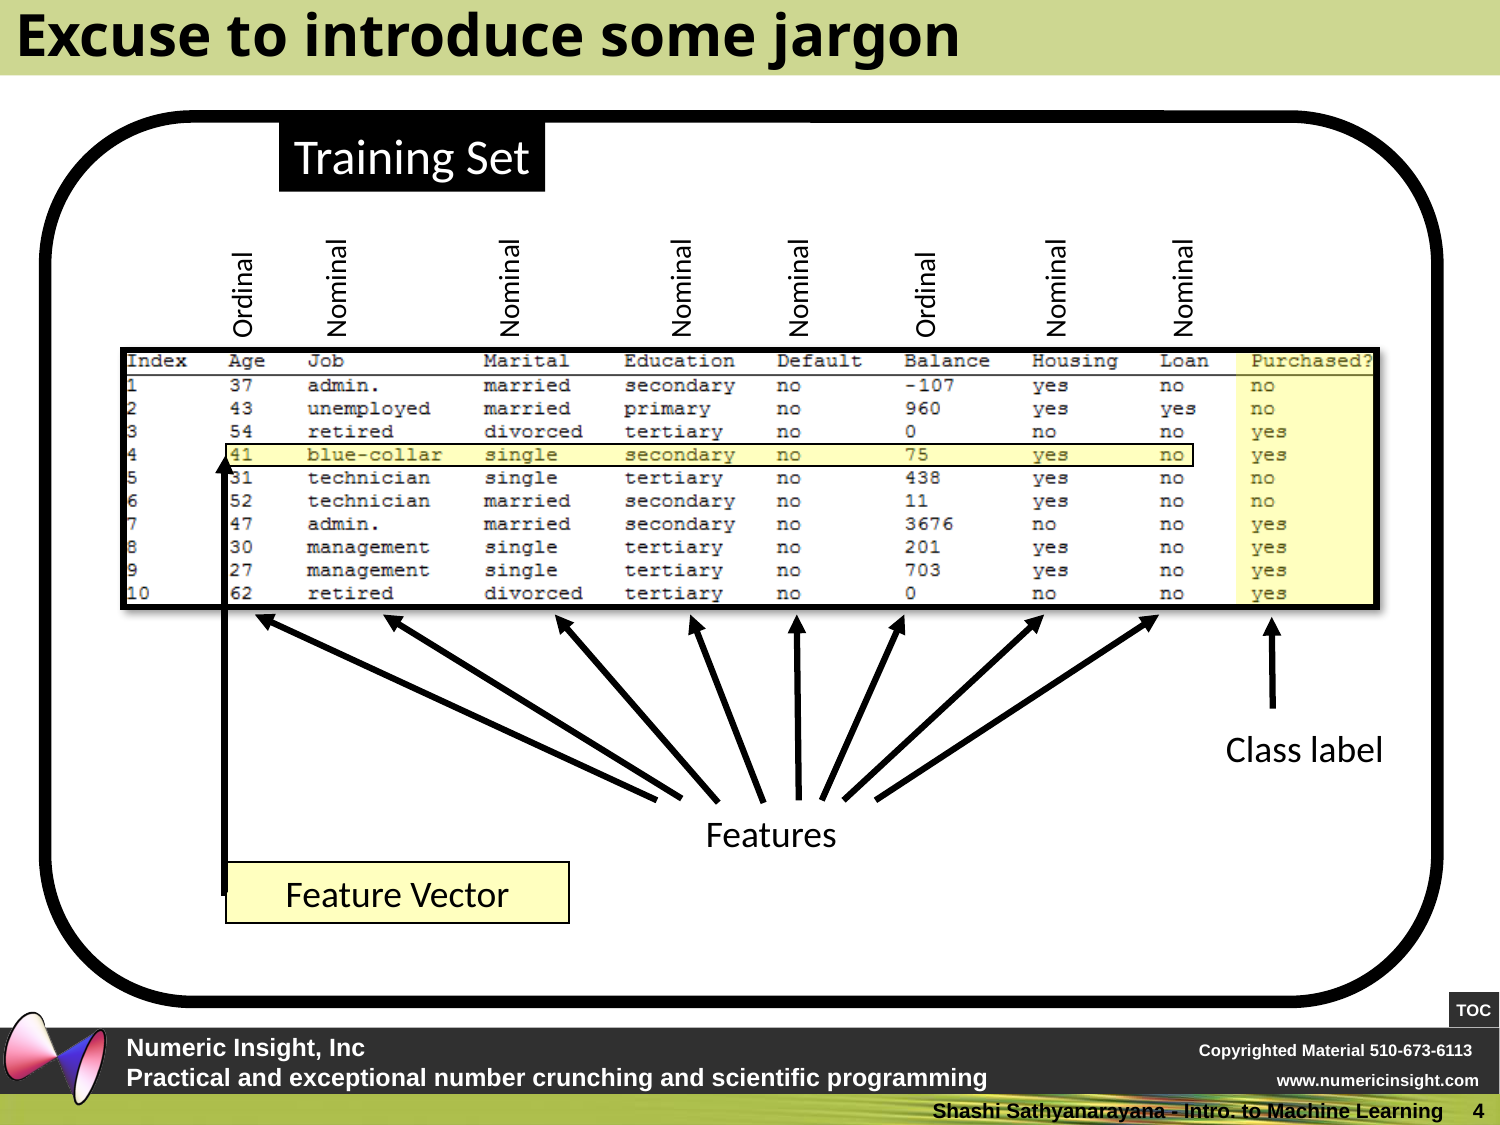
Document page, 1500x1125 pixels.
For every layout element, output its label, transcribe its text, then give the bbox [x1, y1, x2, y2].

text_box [215, 222, 1207, 355]
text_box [1209, 616, 1400, 779]
picture [0, 1007, 1500, 1125]
title Excuse to introduce some jargon [0, 0, 1500, 76]
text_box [225, 444, 1193, 923]
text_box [126, 353, 1374, 604]
text_box Training Set [279, 116, 546, 192]
text_box [44, 115, 1439, 1003]
